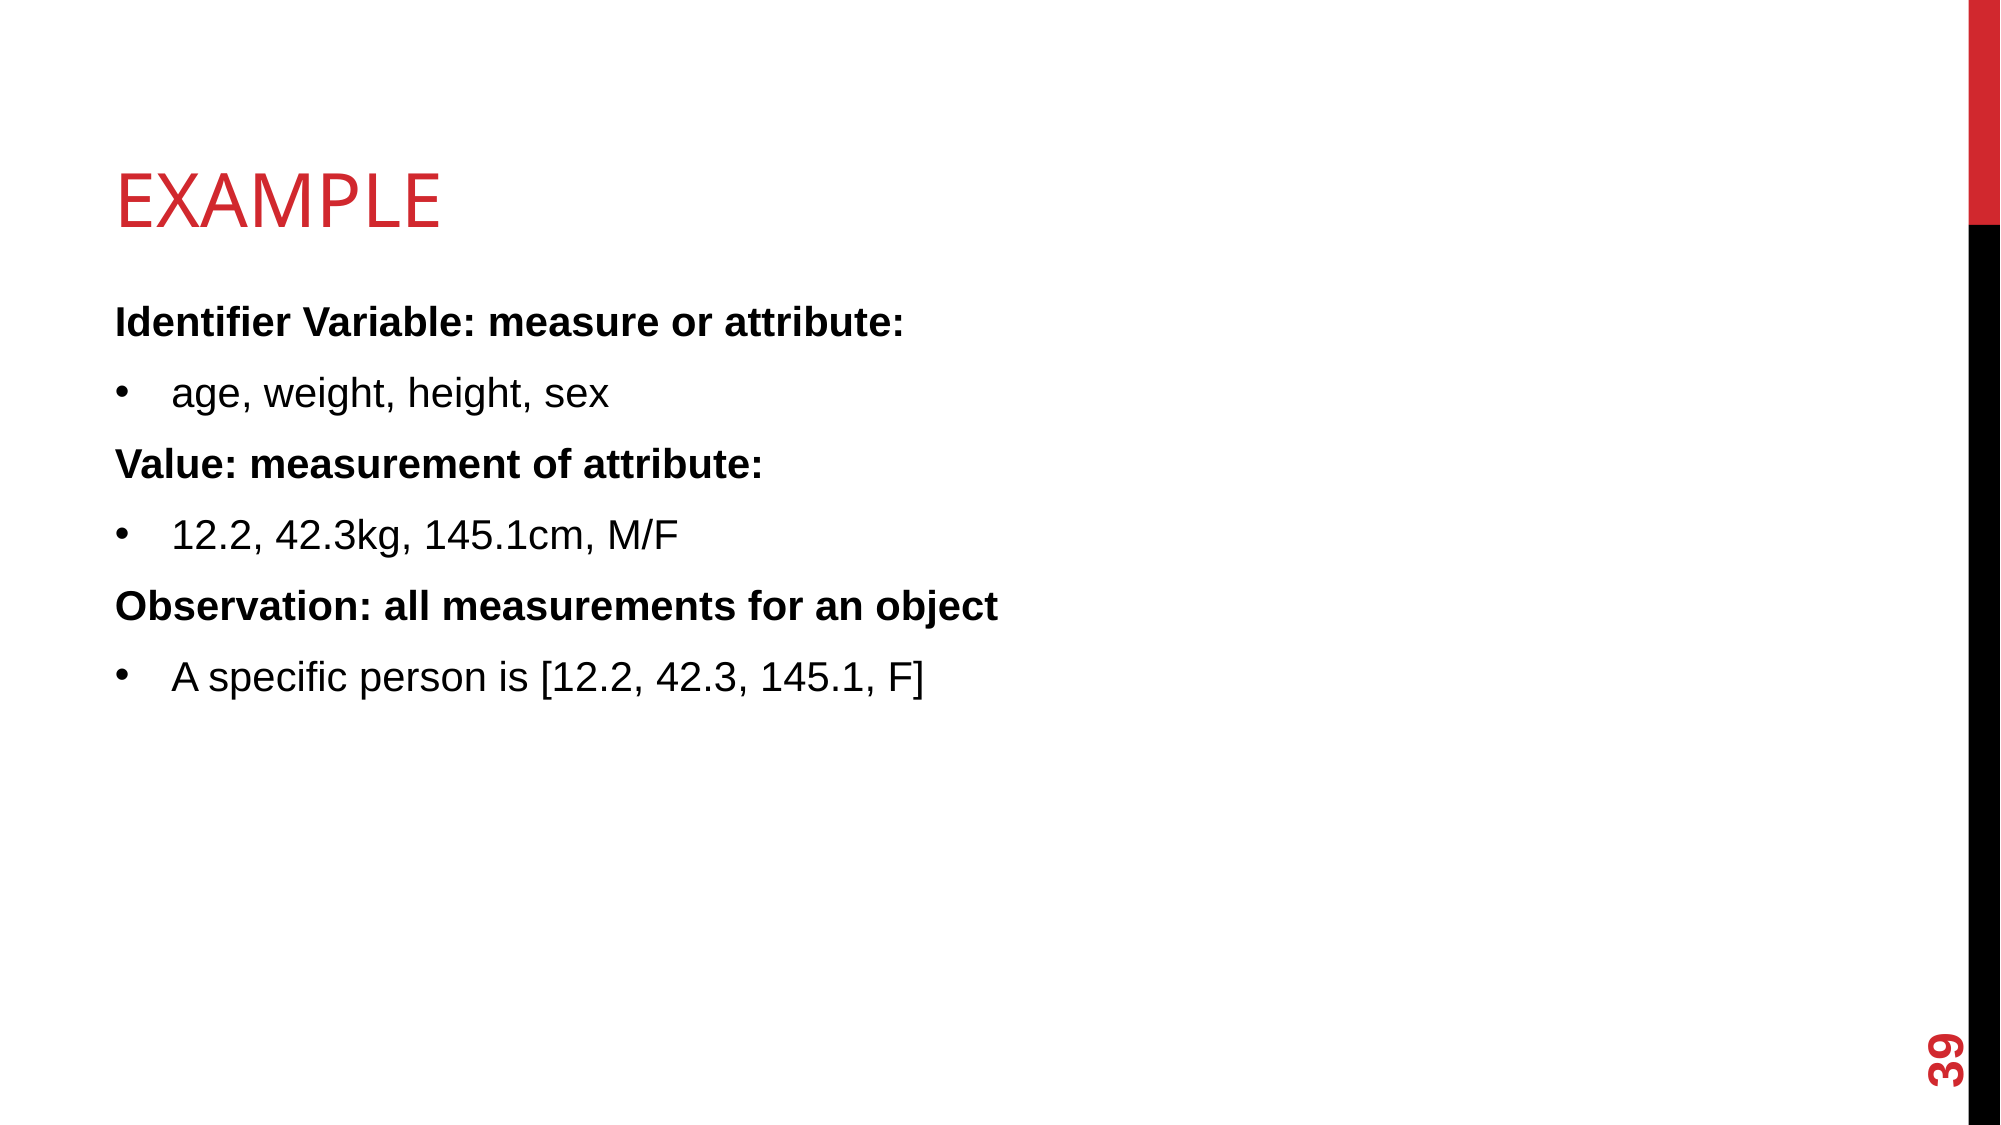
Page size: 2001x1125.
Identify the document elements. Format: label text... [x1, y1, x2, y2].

title EXAMPLE [99, 25, 1367, 250]
list Identifier Variable: measure or attribute: age, weight, height, sex Value: measurement of attribute: 12.2, 42.3kg, 145.1cm, M/F Observation: all measurements for an object A specific person is [12.2, 42.3, 145.1, F] [99, 287, 1767, 1005]
slide_number ‹#› [1903, 887, 1984, 1104]
